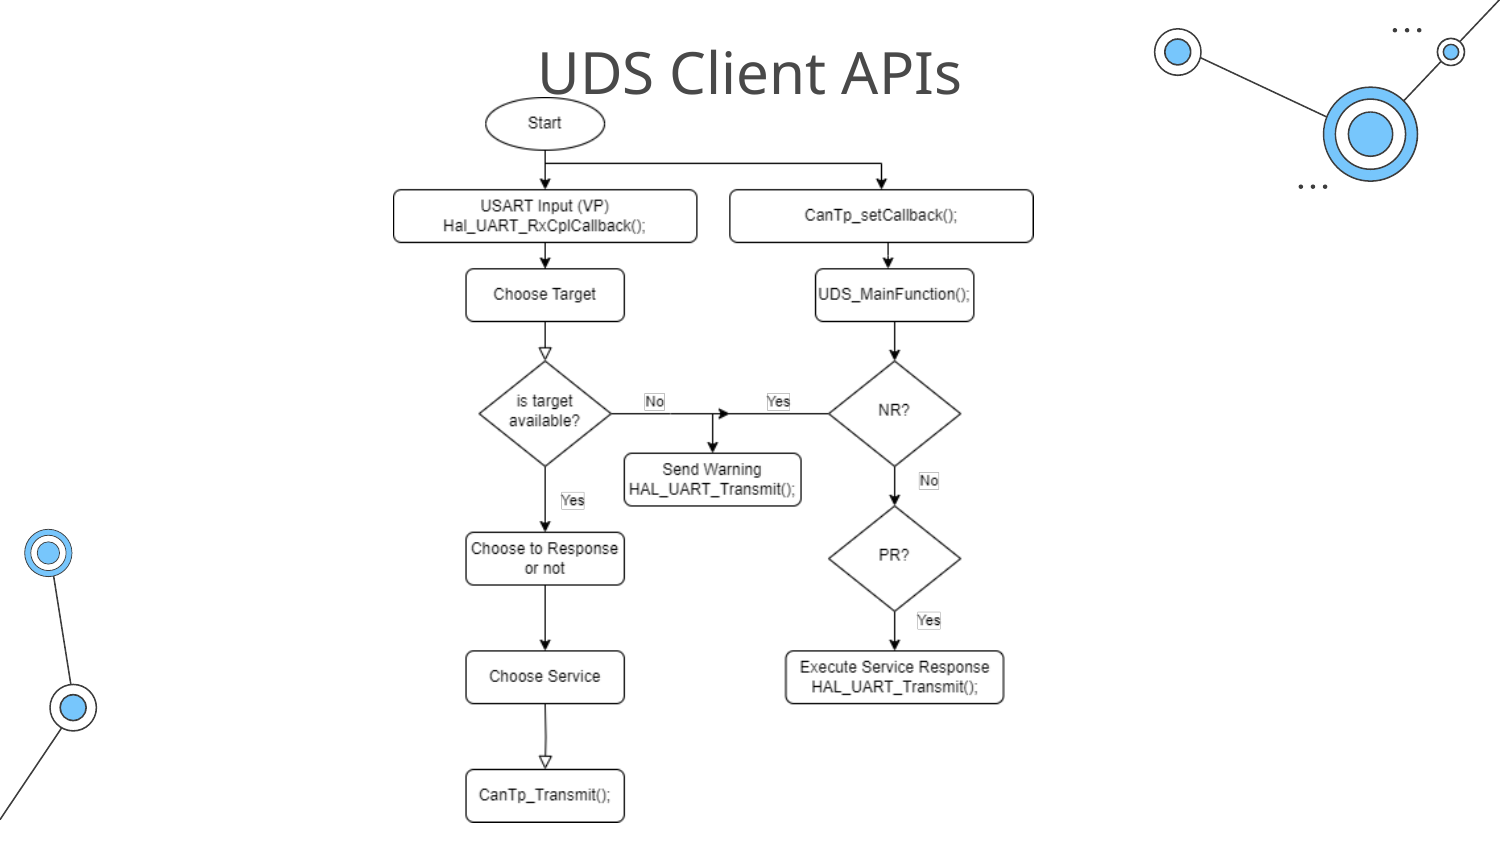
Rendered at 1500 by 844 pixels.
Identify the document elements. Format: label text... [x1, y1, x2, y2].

title UDS Client APIs [414, 21, 1086, 116]
picture [392, 96, 1034, 823]
